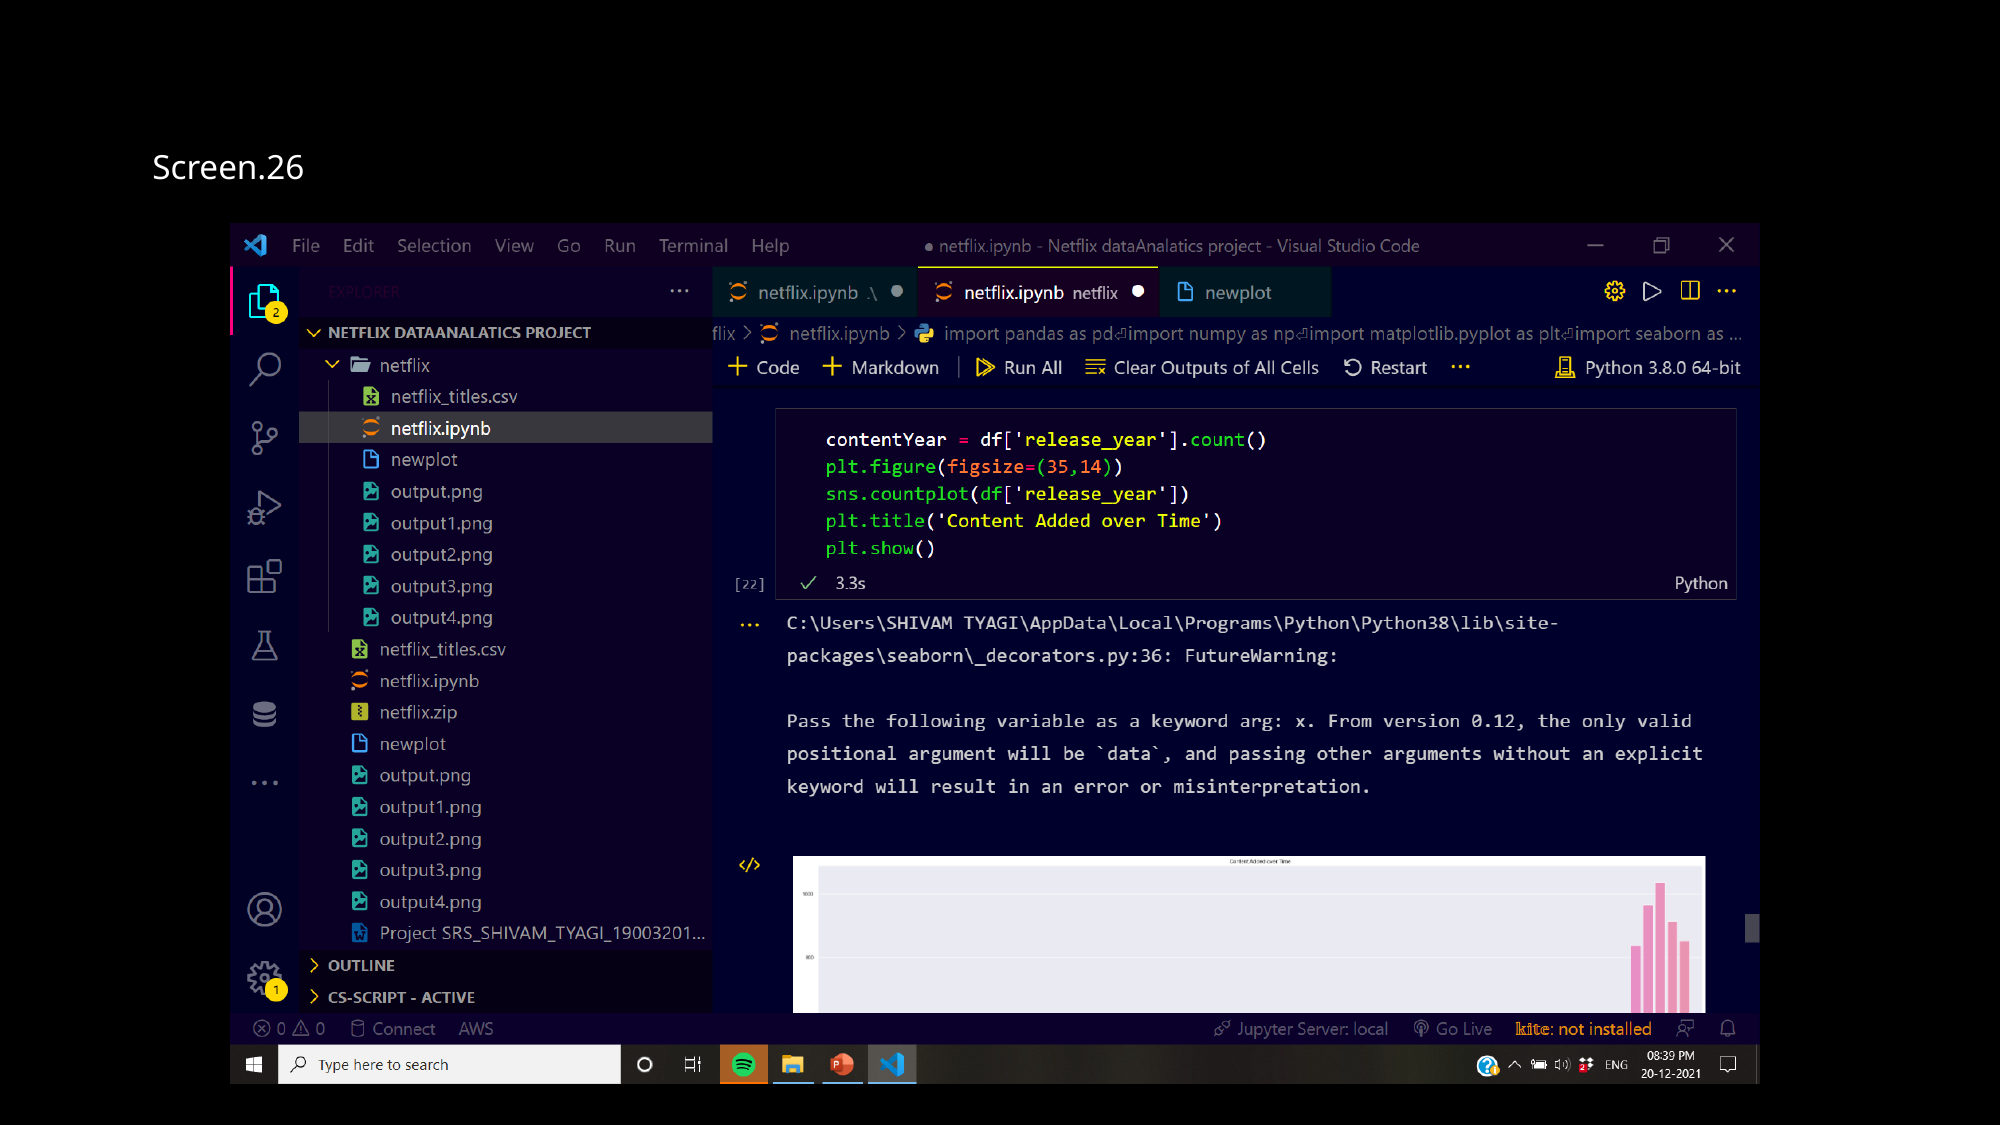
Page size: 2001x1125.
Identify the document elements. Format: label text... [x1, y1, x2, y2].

title Screen.26 [137, 59, 1863, 278]
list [230, 223, 1760, 1084]
